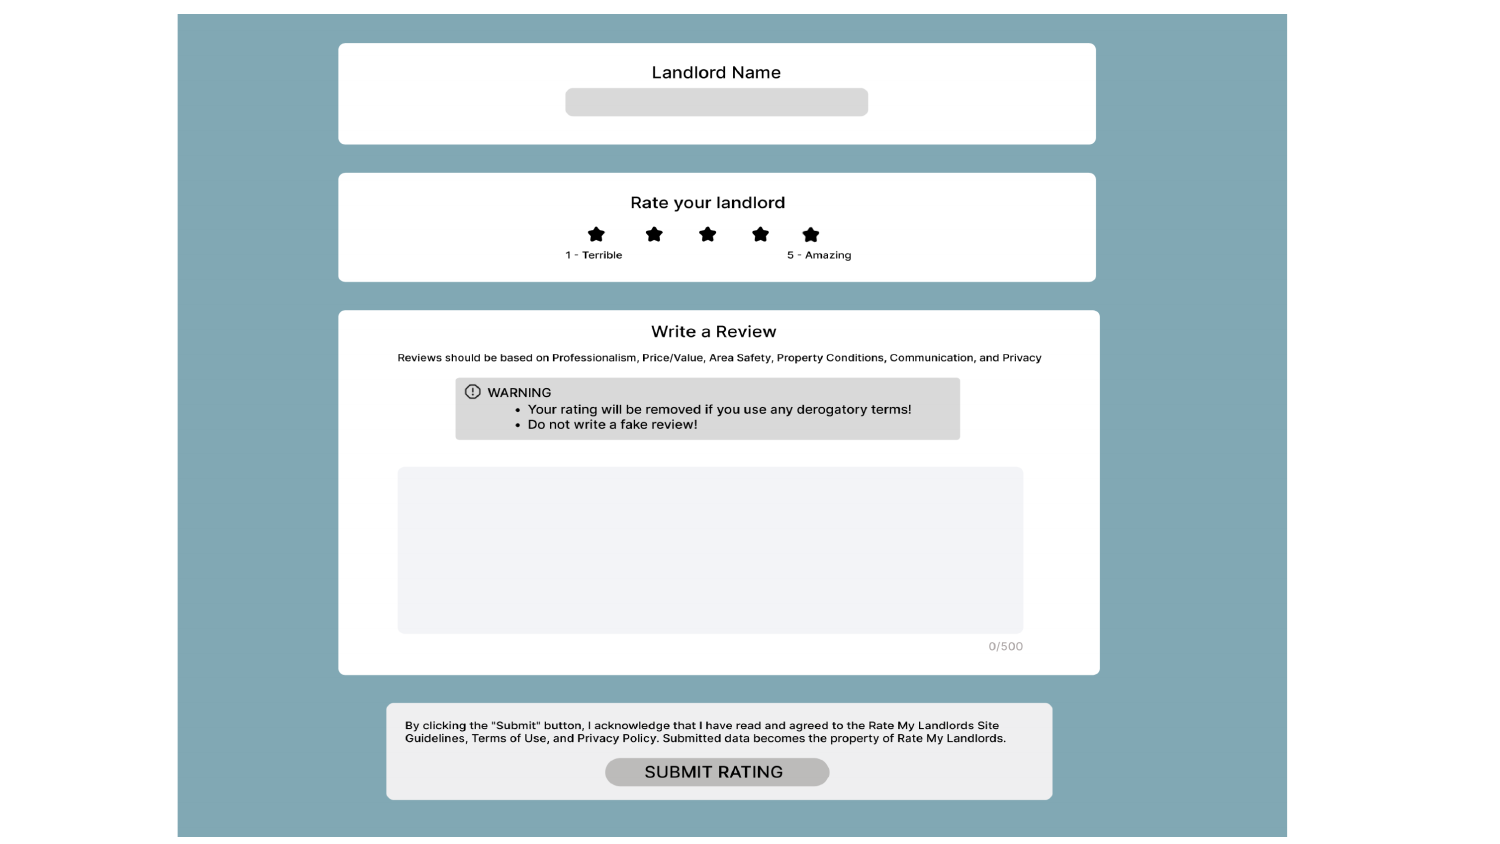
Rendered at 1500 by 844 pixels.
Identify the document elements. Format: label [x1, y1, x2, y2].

picture [177, 14, 1288, 837]
